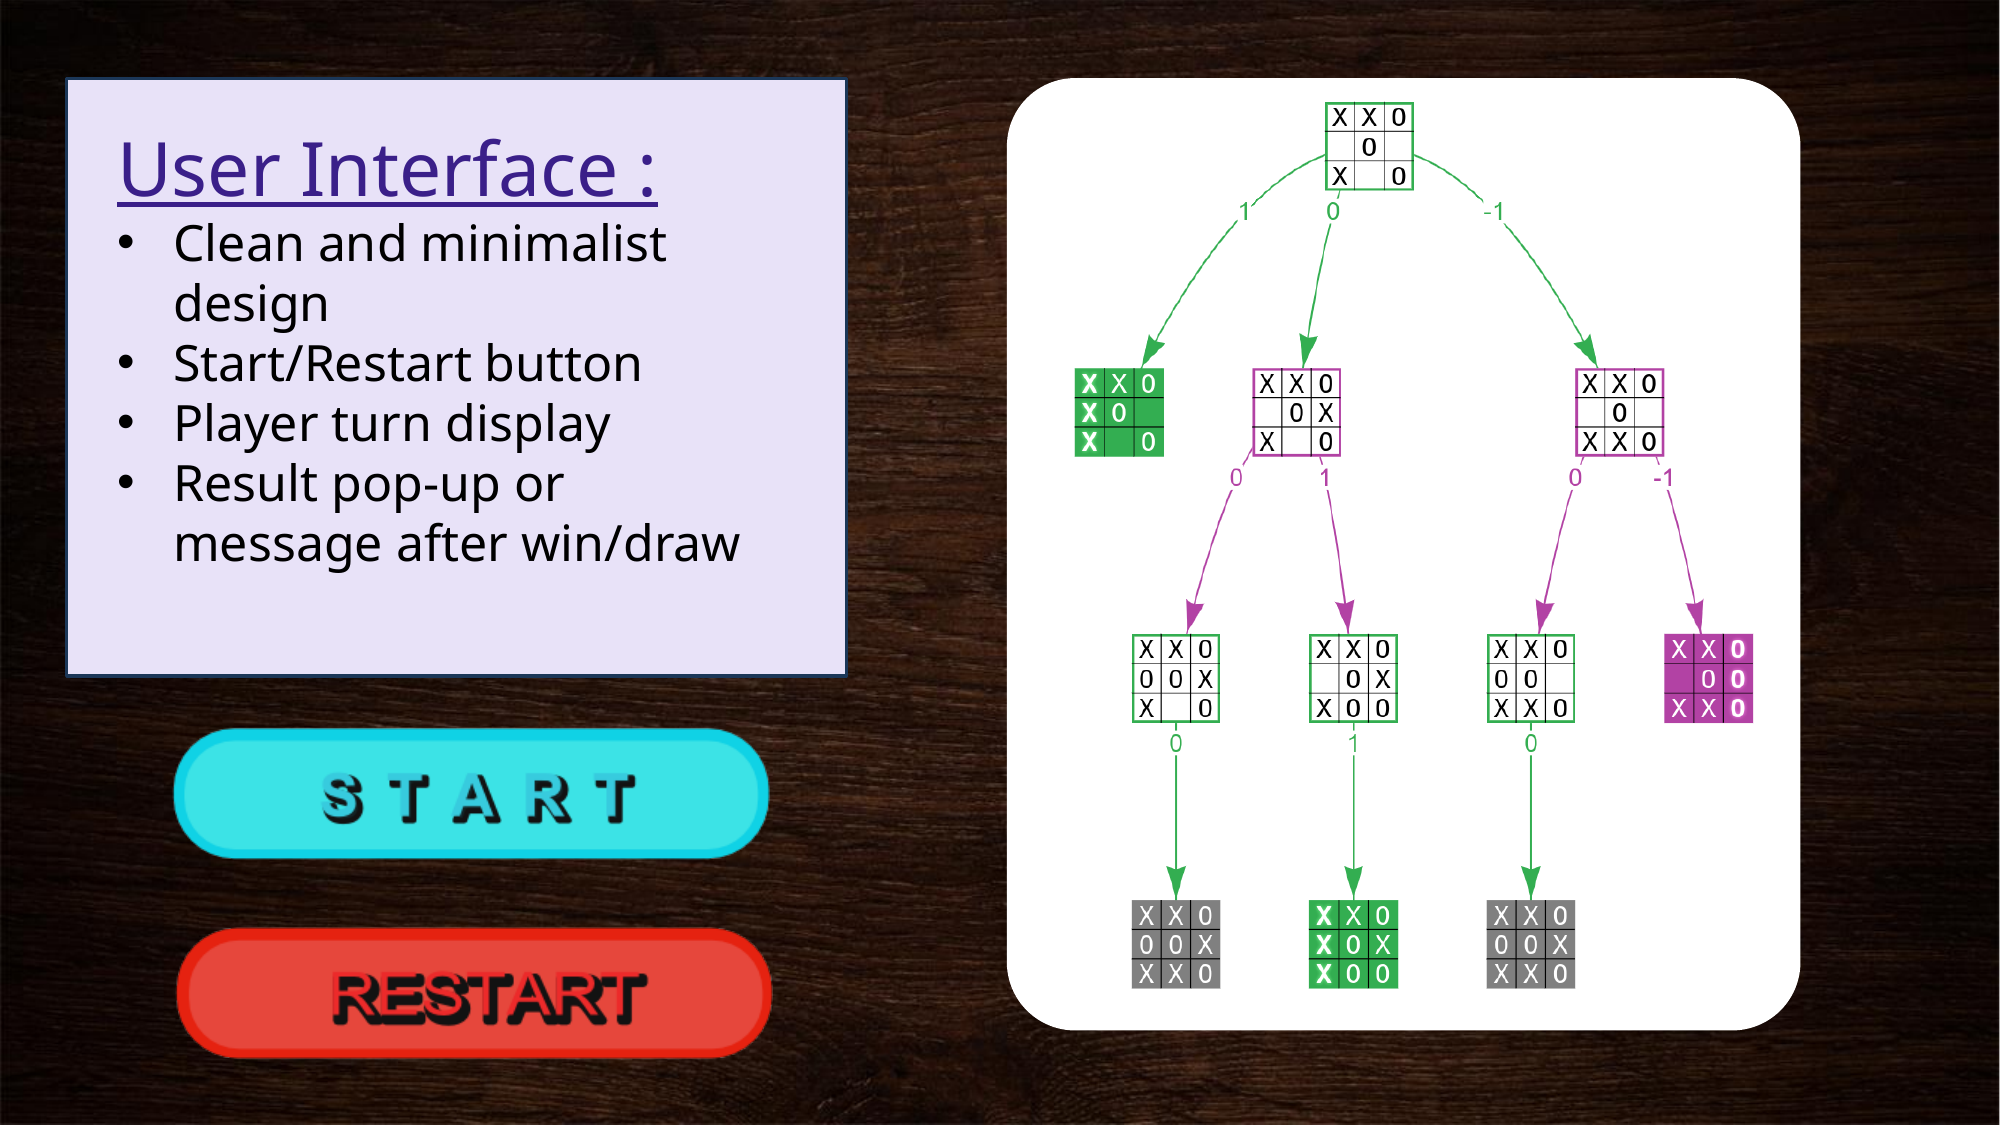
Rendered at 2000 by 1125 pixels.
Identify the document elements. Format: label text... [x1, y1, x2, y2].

picture [0, 0, 2000, 1125]
text_box User Interface : Clean and minimalist design Start/Restart button Player turn display Result pop-up or message after win/draw [101, 113, 811, 579]
text_box [66, 78, 847, 674]
